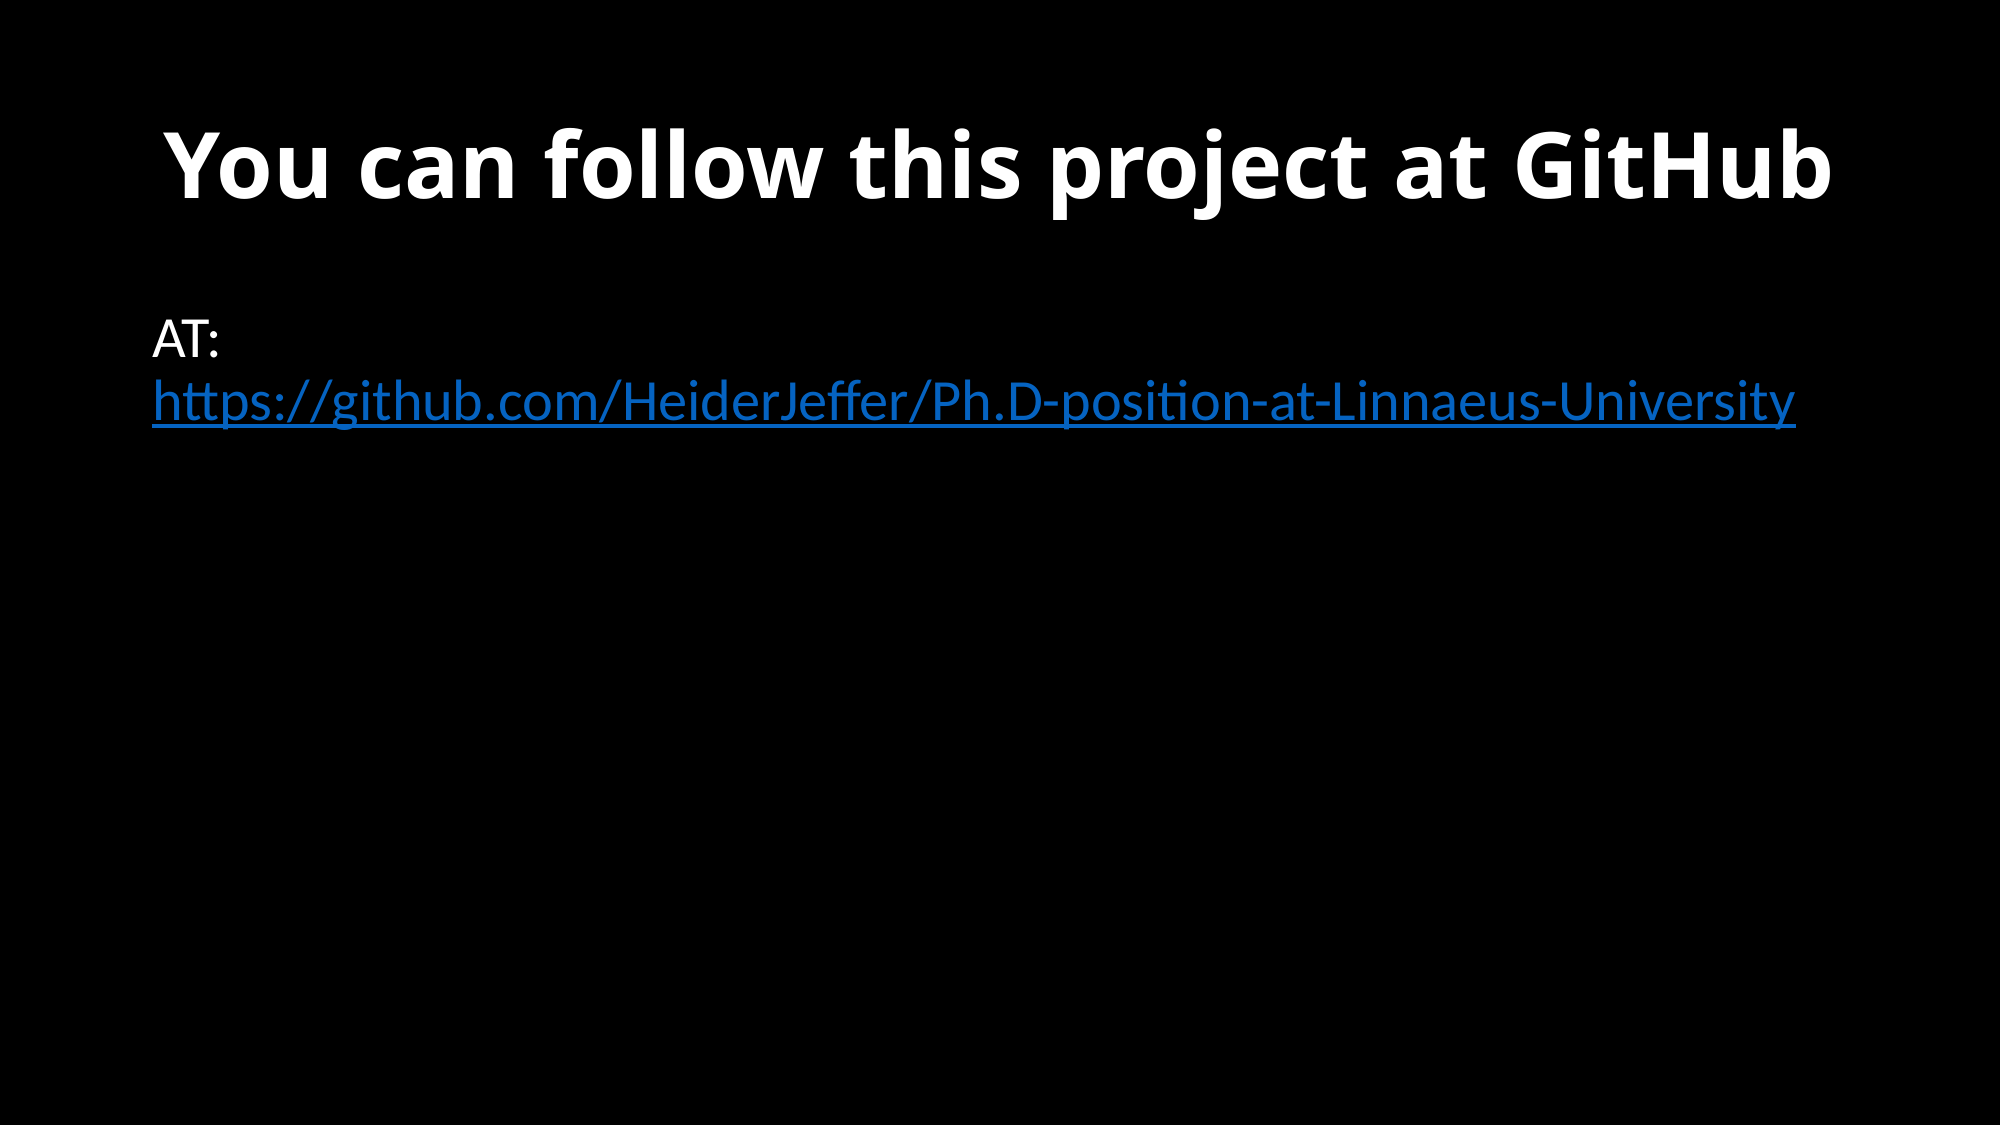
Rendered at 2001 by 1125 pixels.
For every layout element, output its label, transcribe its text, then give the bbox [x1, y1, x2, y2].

list AT: https://github.com/HeiderJeffer/Ph.D-position-at-Linnaeus-University [137, 299, 1863, 1014]
title You can follow this project at GitHub [137, 59, 1863, 278]
